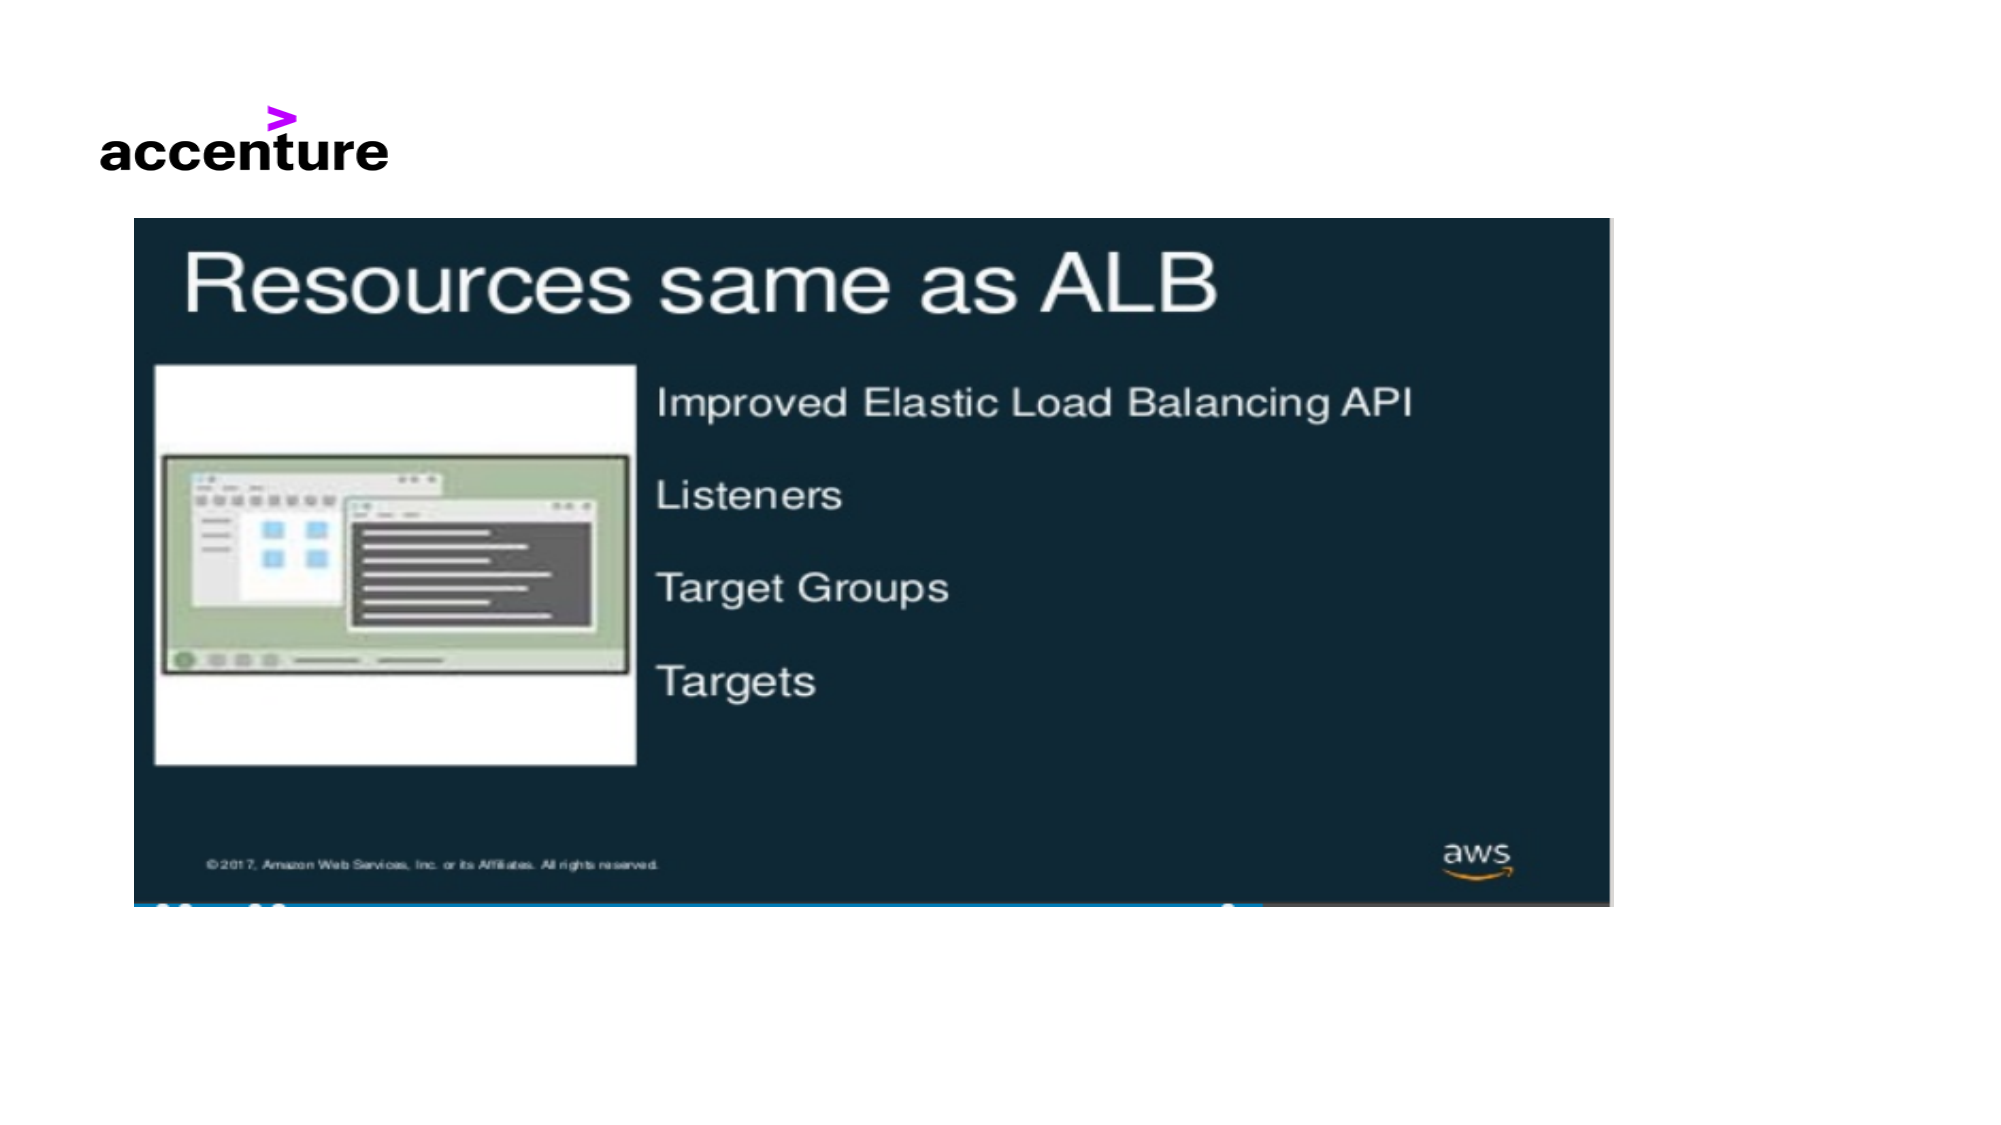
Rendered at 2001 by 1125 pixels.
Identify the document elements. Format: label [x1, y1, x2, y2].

picture [134, 218, 1614, 907]
picture [100, 105, 388, 171]
